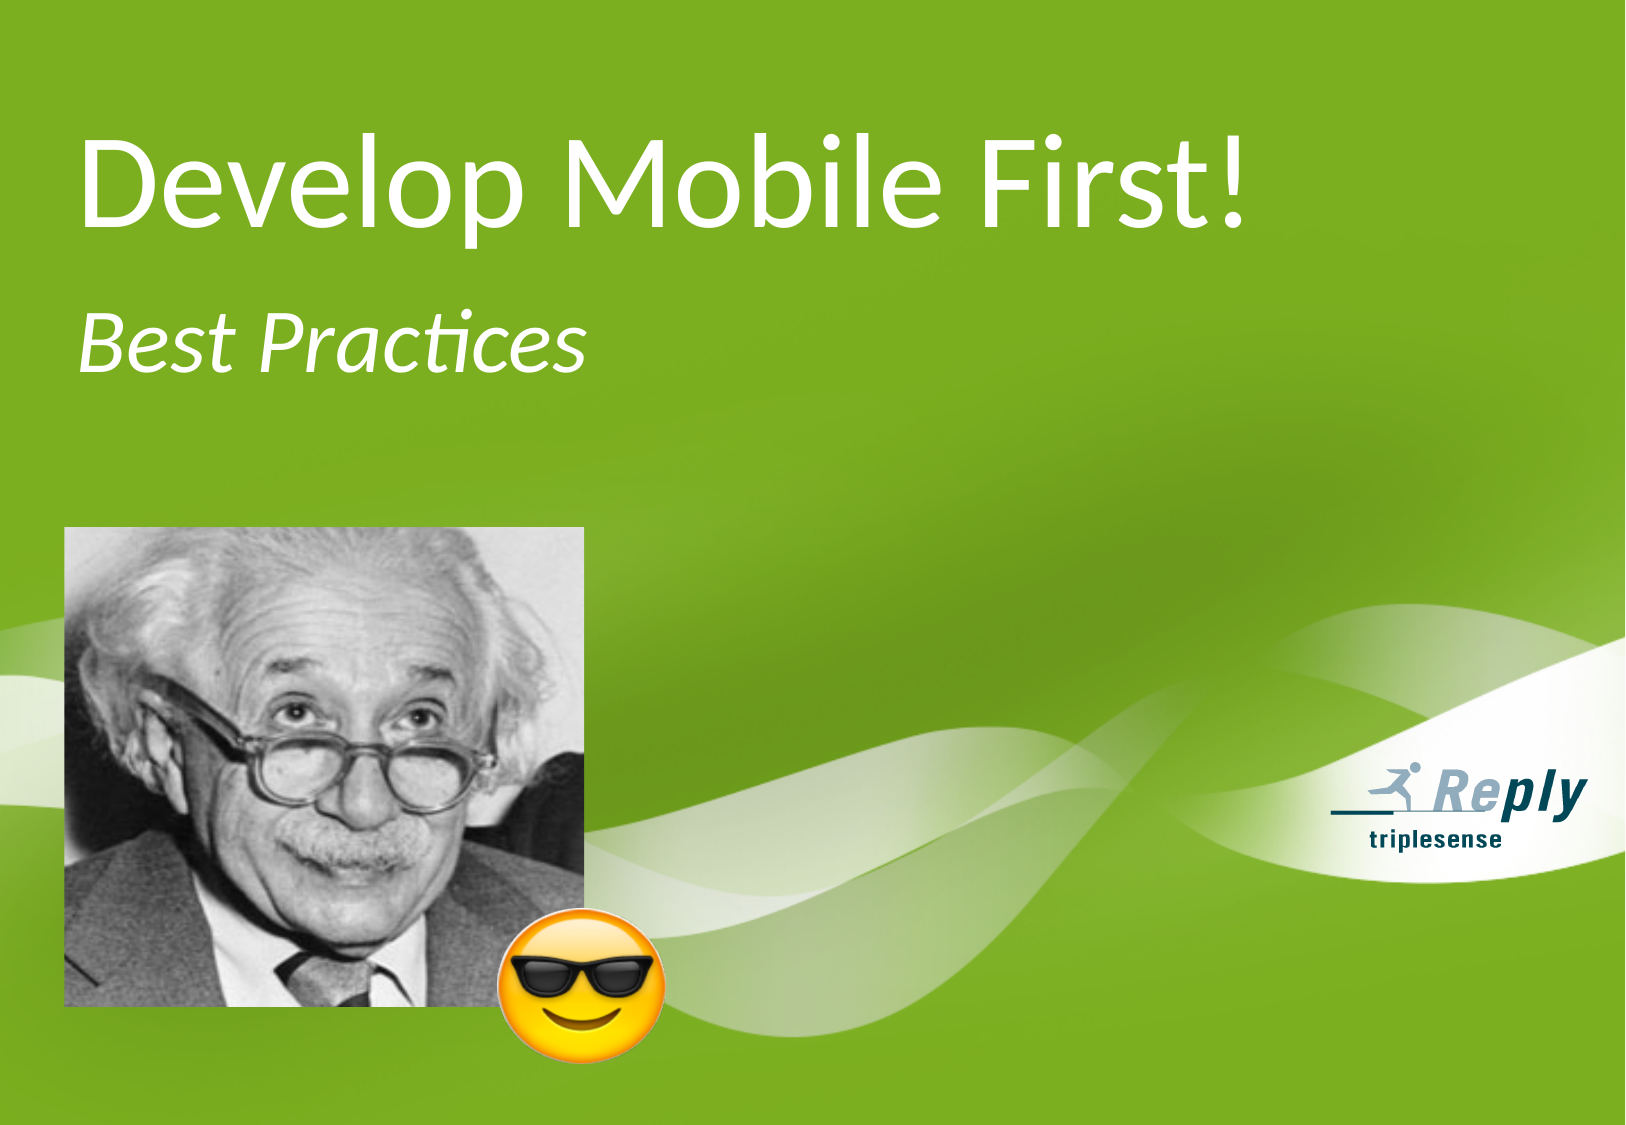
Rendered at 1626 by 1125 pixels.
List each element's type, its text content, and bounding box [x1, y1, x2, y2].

title Develop Mobile First! Best Practices [76, 119, 1529, 398]
picture [0, 0, 1626, 1125]
